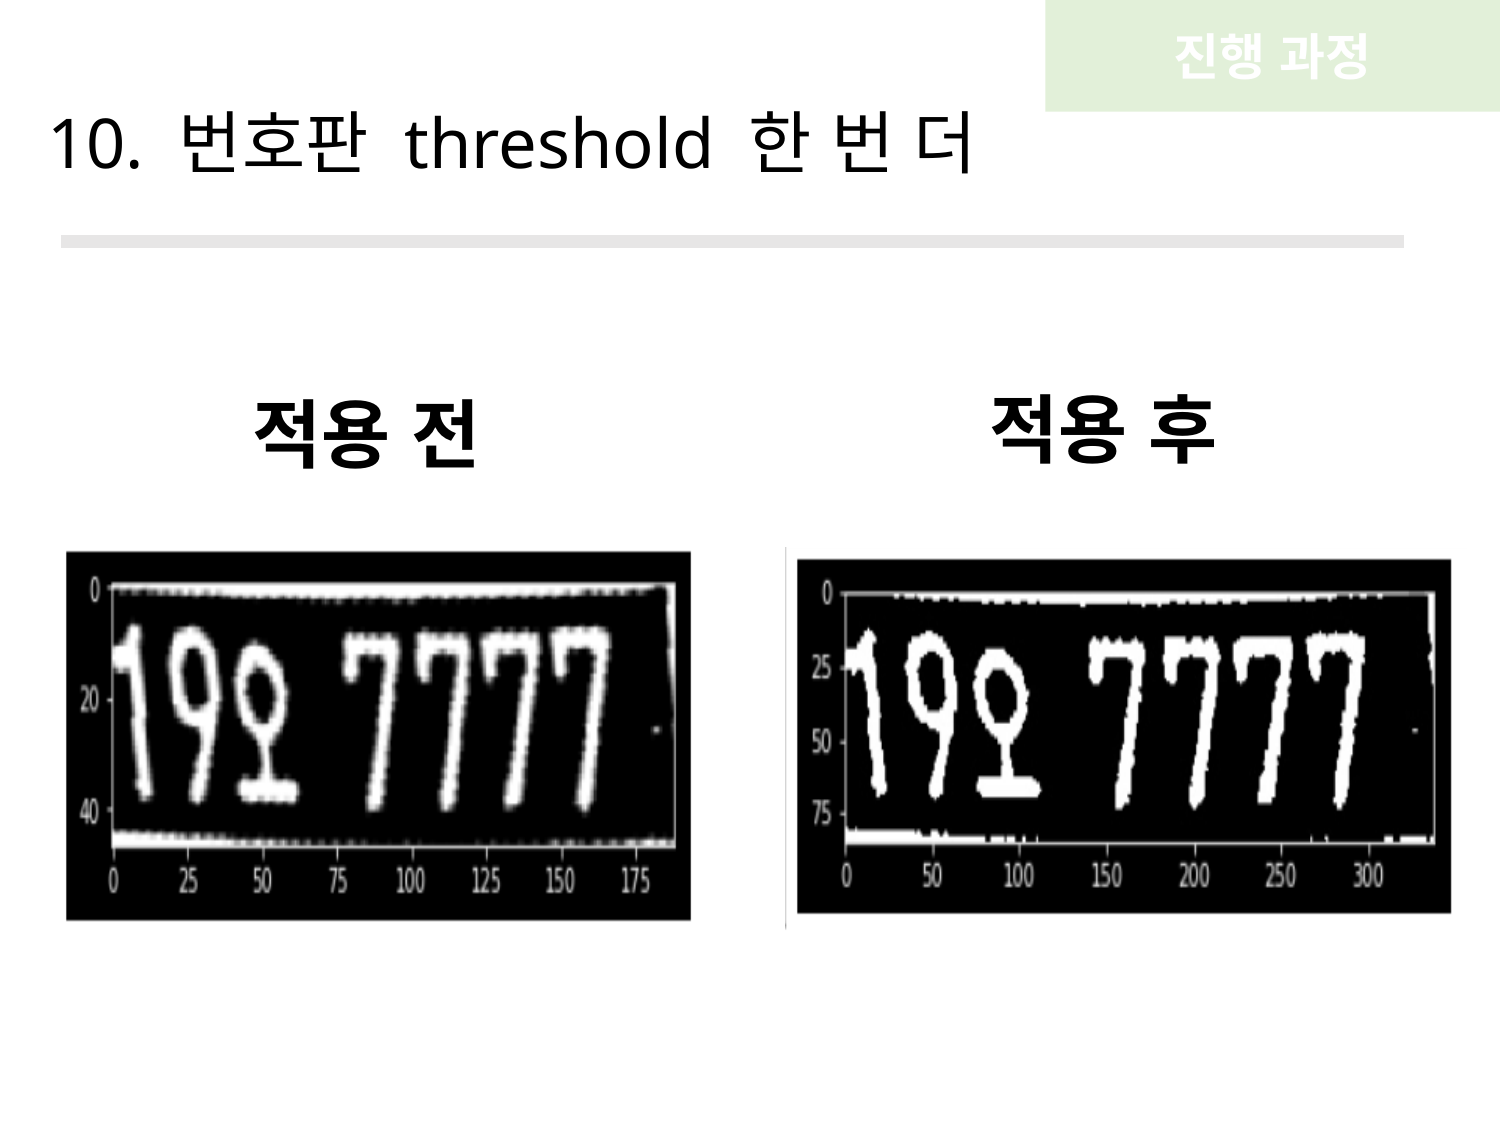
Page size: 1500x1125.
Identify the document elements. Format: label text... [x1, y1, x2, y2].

text_box 적용 전 [237, 379, 517, 485]
picture [785, 547, 1467, 938]
text_box 진행 과정 [1044, 0, 1500, 113]
text_box 적용 후 [974, 375, 1295, 480]
picture [56, 547, 715, 938]
text_box [1353, 233, 1406, 250]
text_box 10. 번호판 threshold 한 번 더 [32, 37, 1353, 256]
